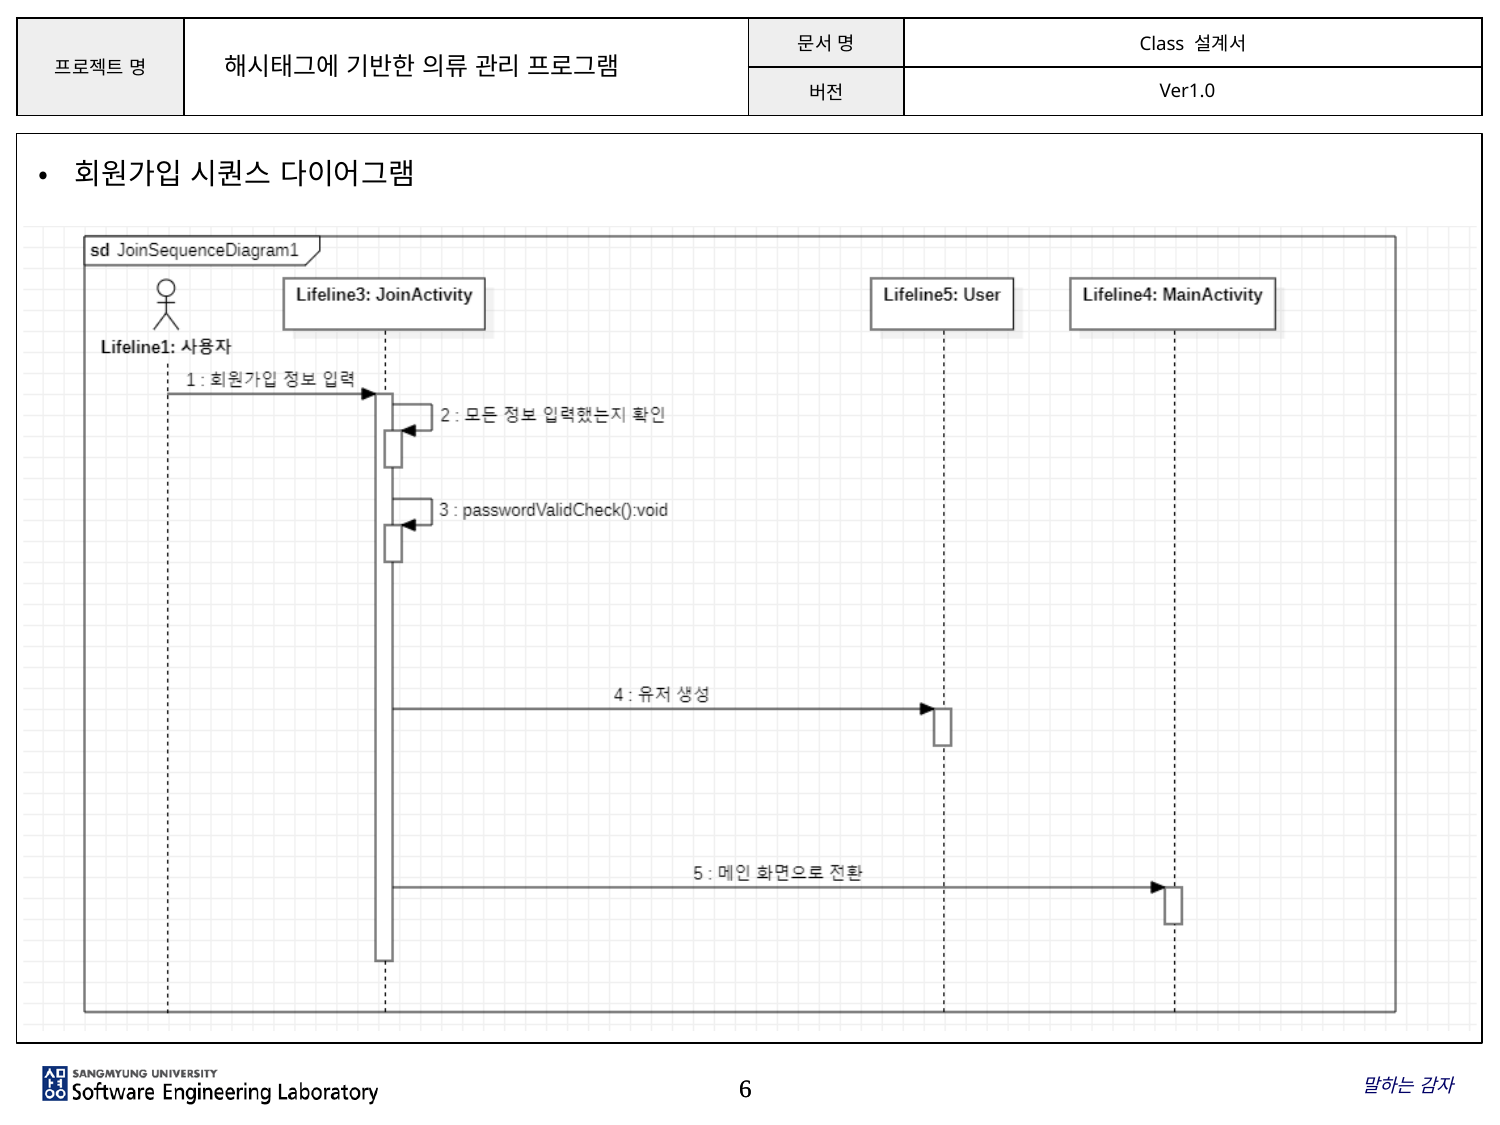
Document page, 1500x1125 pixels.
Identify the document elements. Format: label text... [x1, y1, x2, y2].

text_box Ver1.0 [1144, 71, 1342, 109]
text_box •회원가입 시퀀스 다이어그램 [23, 147, 430, 198]
picture [23, 226, 1477, 1031]
picture [42, 1066, 382, 1106]
text_box 해시태그에 기반한 의류 관리 프로그램 [209, 42, 792, 88]
footer 말하는 감자 [994, 1060, 1454, 1110]
